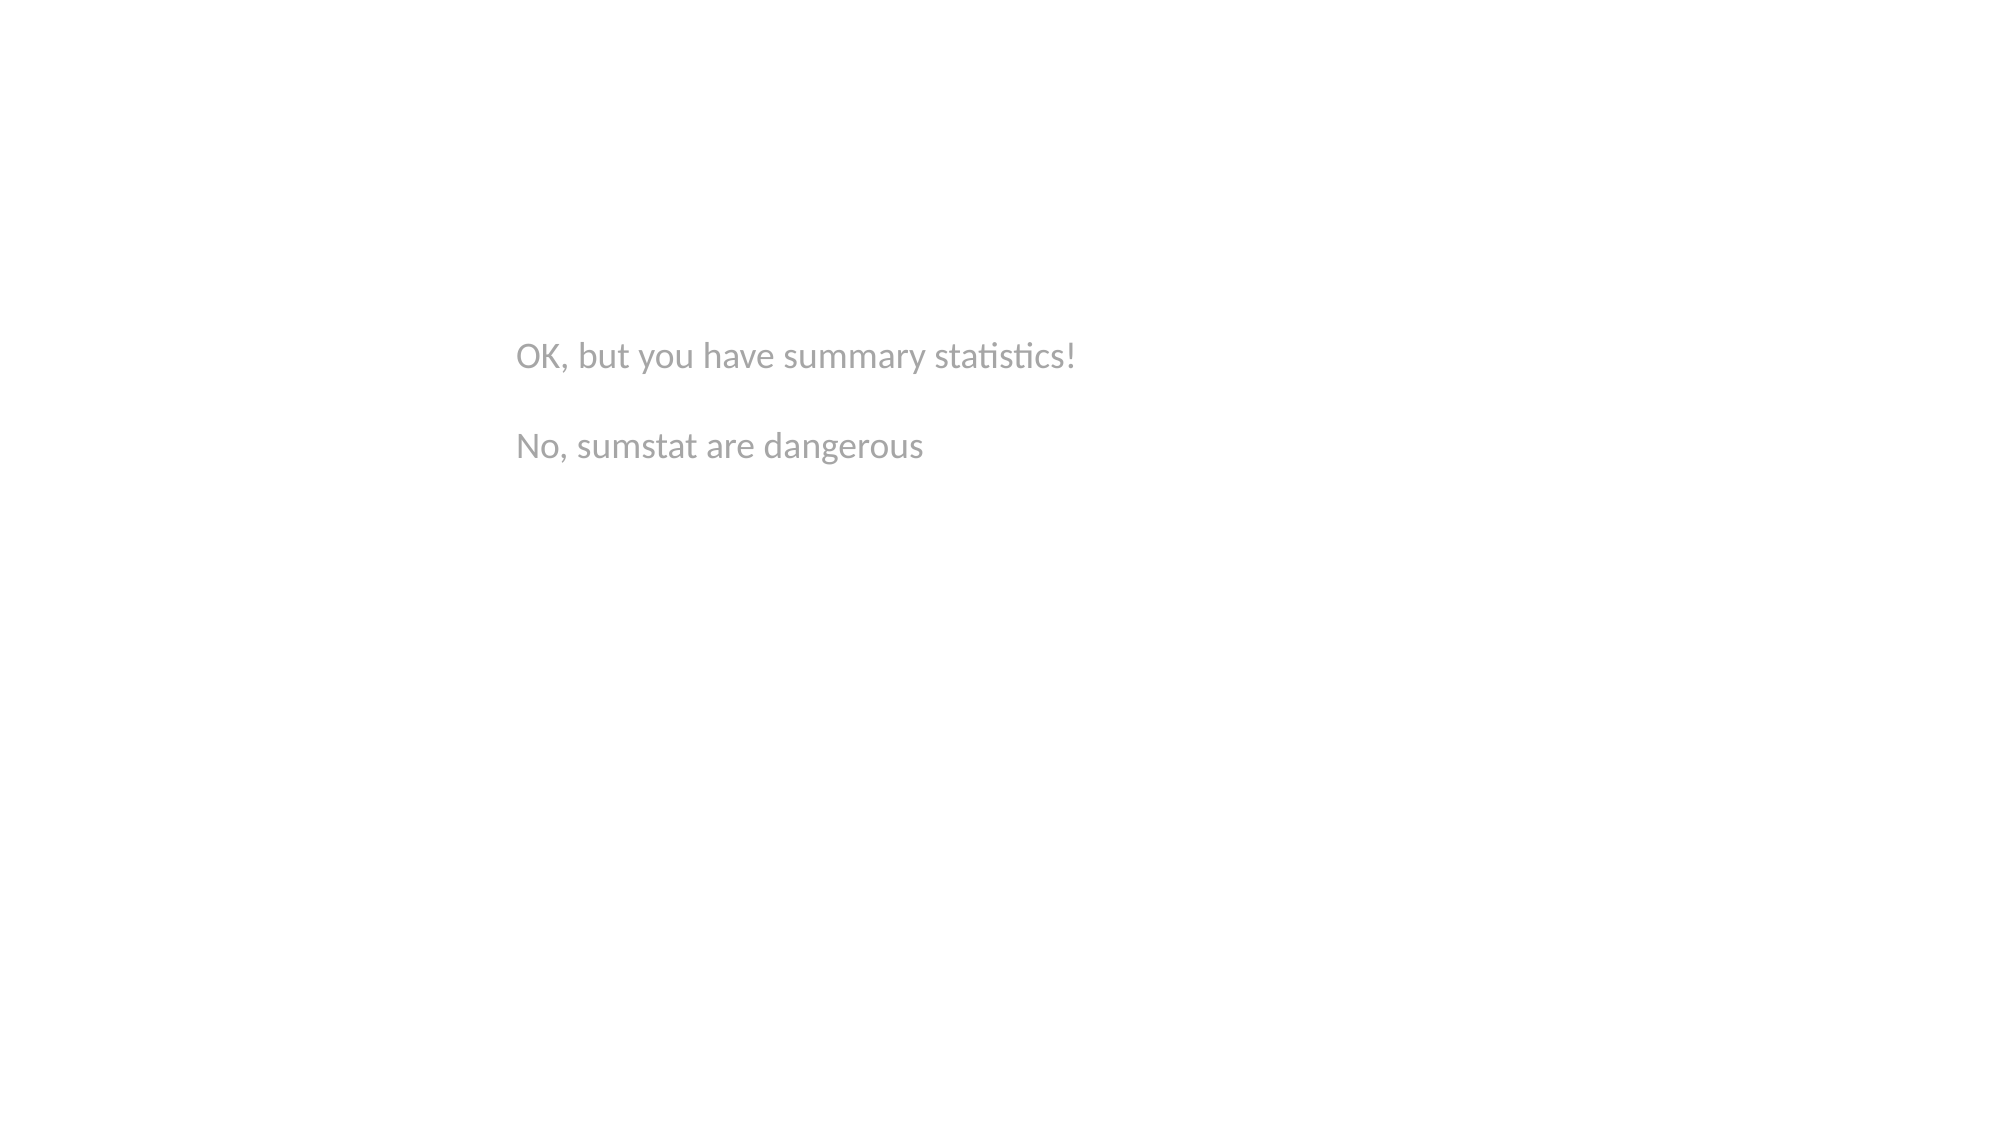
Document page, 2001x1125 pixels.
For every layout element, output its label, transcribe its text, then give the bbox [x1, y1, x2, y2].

text_box OK, but you have summary statistics! No, sumstat are dangerous [501, 323, 1403, 474]
